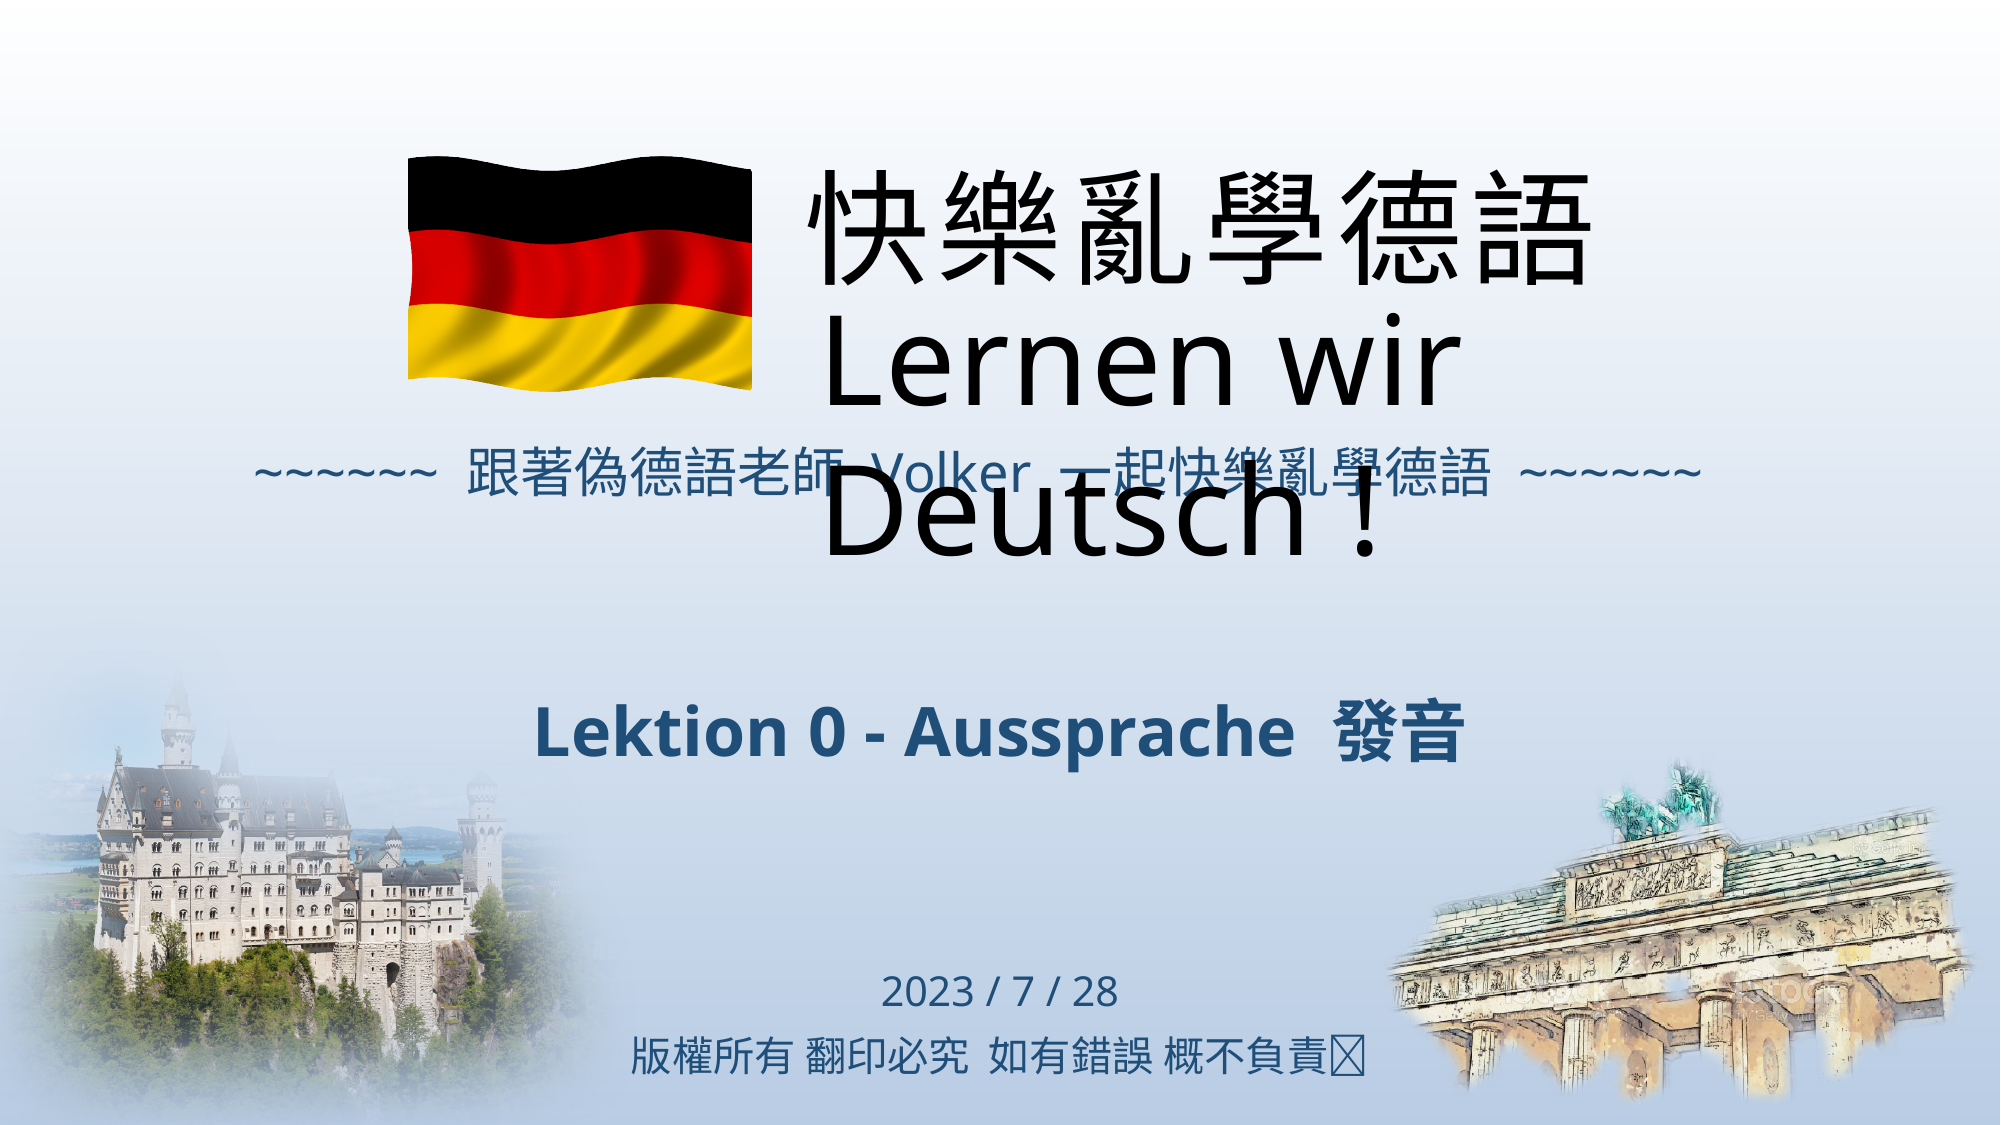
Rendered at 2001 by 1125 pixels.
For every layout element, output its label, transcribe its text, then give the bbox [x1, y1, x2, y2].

picture [408, 148, 752, 404]
title 名言分析 [108, 831, 480, 1013]
picture [1395, 757, 1986, 1098]
picture [133, 870, 452, 988]
